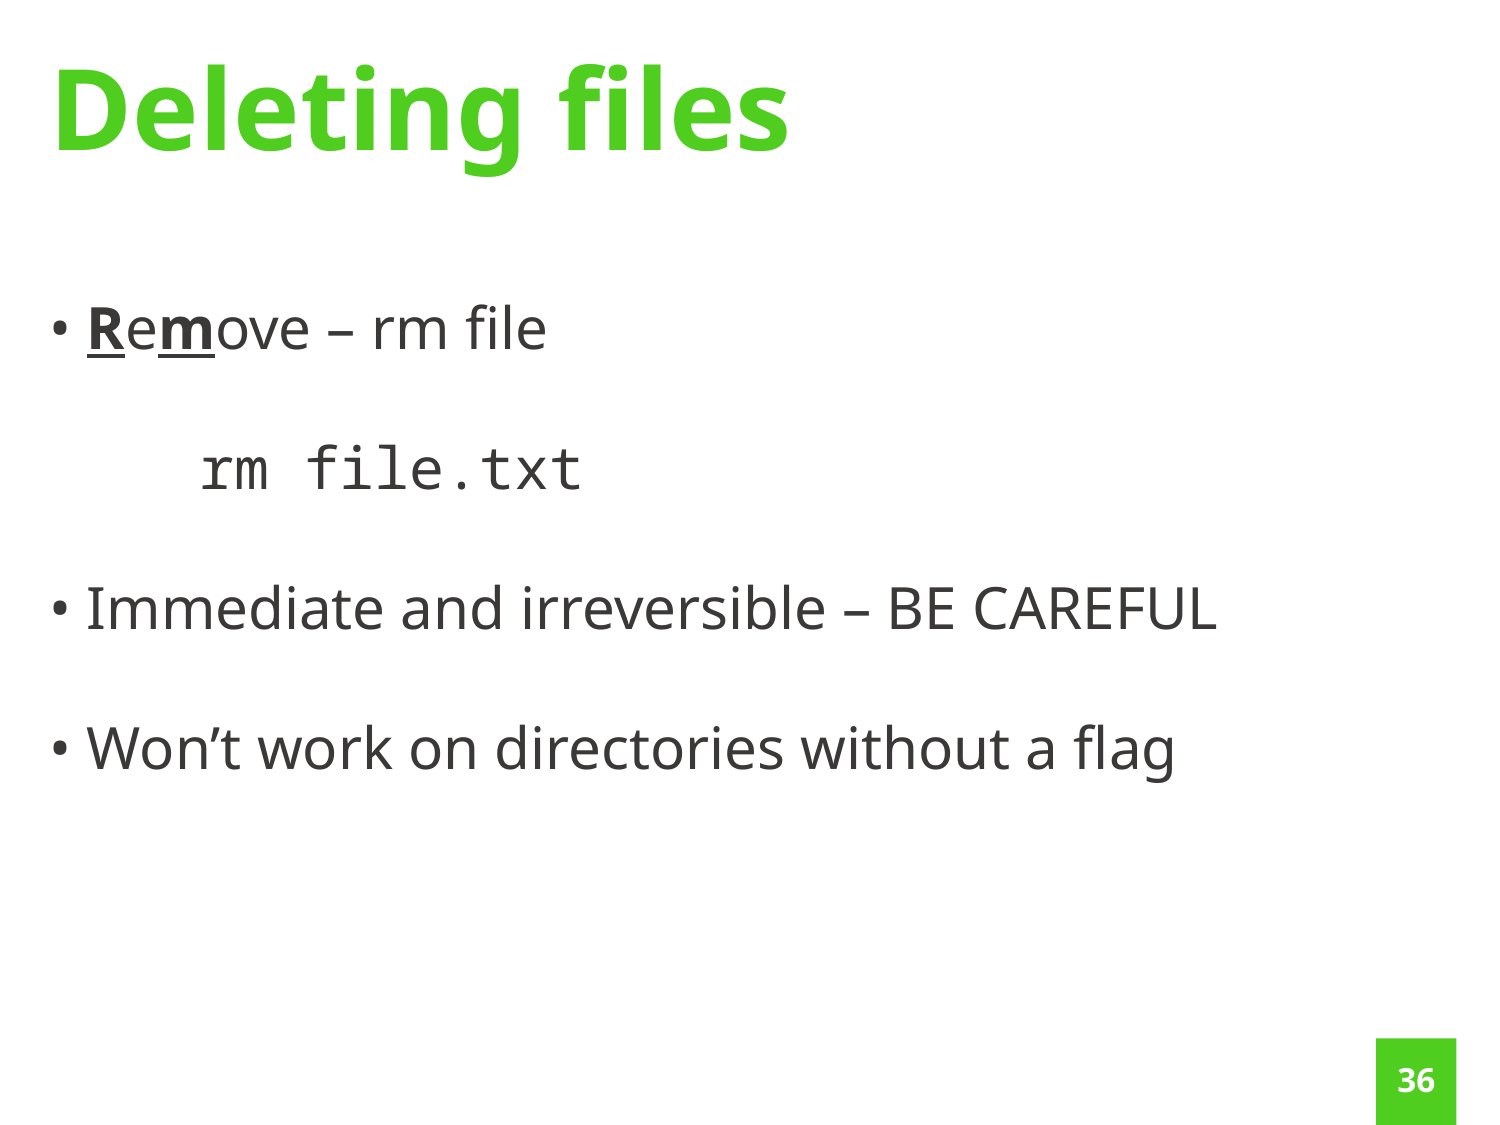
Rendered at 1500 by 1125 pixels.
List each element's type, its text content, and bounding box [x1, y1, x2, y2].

text_box • Remove – rm file rm file.txt • Immediate and irreversible – BE CAREFUL • Won’t work on directories without a flag [34, 213, 1457, 789]
slide_number 35 [1376, 1038, 1457, 1125]
text_box Deleting files [34, 30, 1457, 181]
